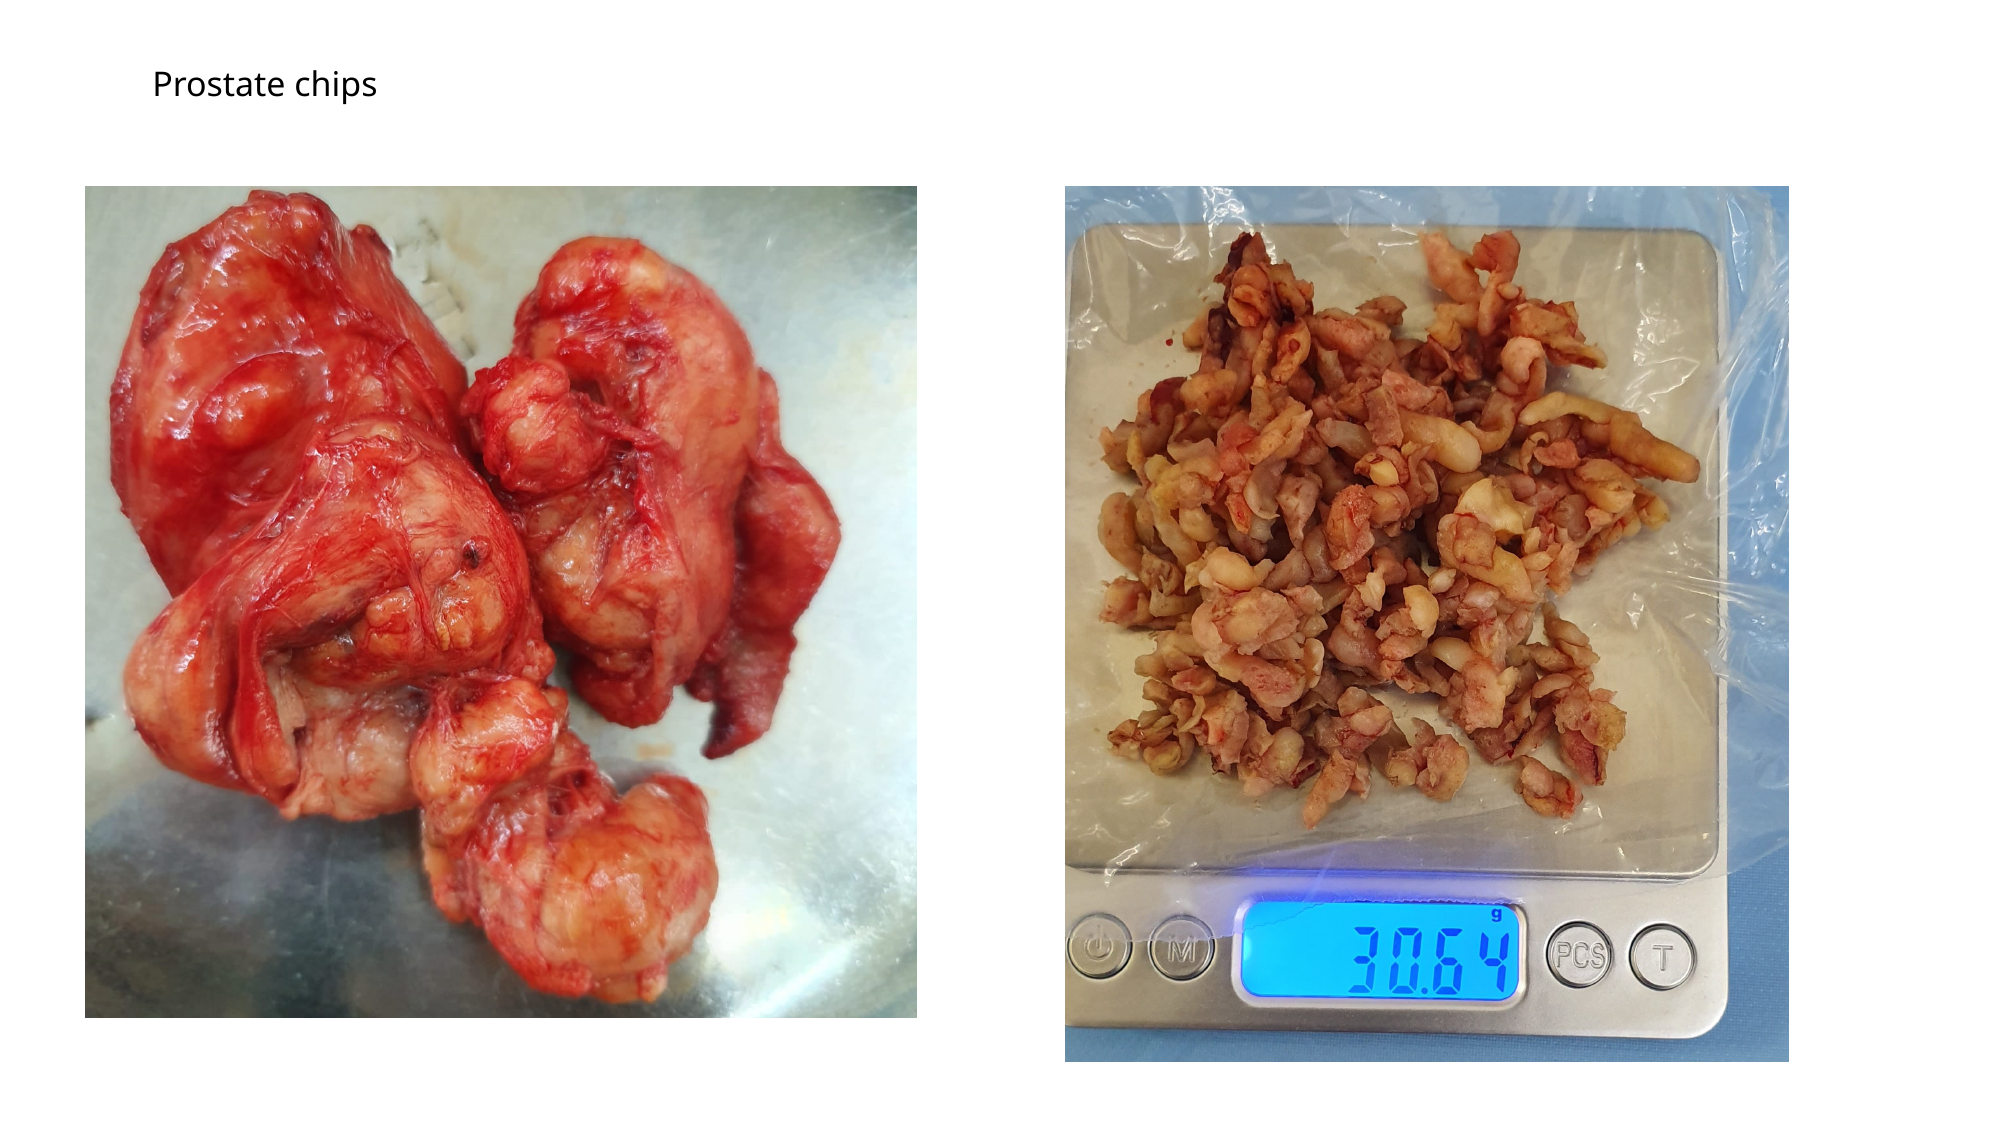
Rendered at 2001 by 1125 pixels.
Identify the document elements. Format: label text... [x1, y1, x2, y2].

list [1064, 186, 1789, 1062]
picture [85, 186, 917, 1018]
title Prostate chips [137, 59, 1863, 112]
